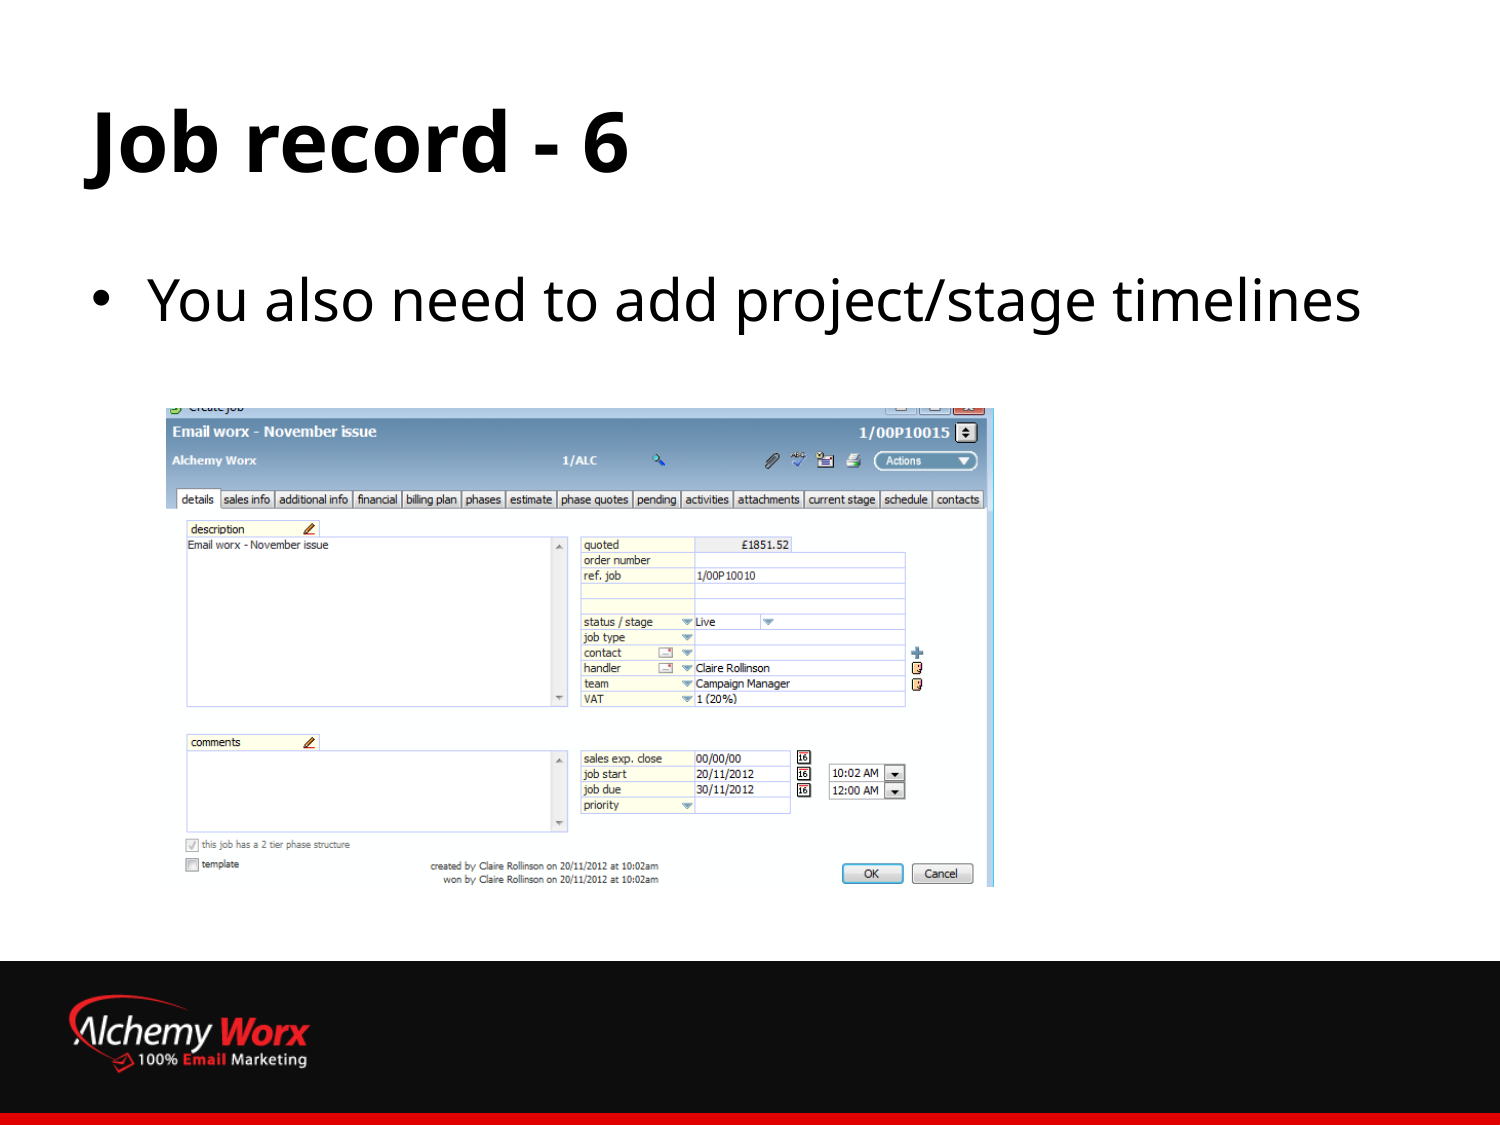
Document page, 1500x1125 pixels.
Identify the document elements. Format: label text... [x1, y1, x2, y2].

title Job record - 6 [74, 44, 1426, 233]
list You also need to add project/stage timelines [76, 255, 1424, 882]
picture [41, 975, 339, 1094]
picture [166, 408, 994, 887]
